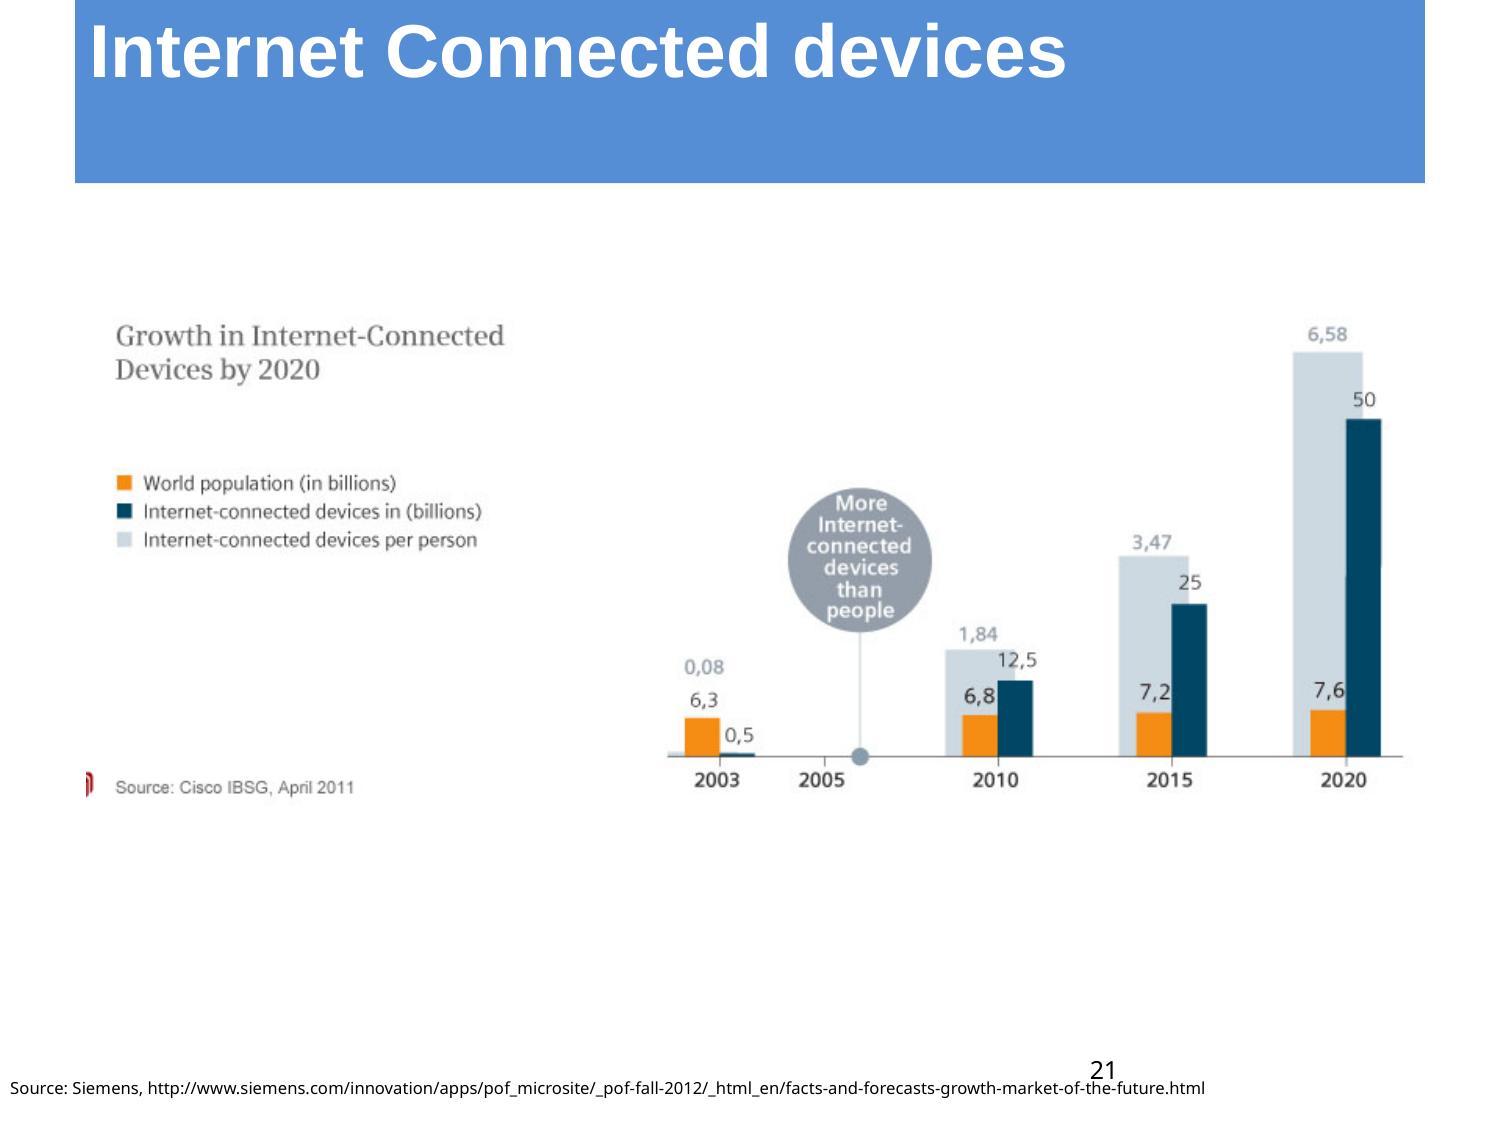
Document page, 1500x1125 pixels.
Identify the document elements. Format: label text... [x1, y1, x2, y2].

title Internet Connected devices [75, 0, 1425, 184]
slide_number 21 [1074, 1046, 1425, 1103]
picture [86, 314, 1414, 811]
text_box Source: Siemens, http://www.siemens.com/innovation/apps/pof_microsite/_pof-fall-2012/_html_en/facts-and-forecasts-growth-market-of-the-future.html [0, 1070, 1223, 1106]
